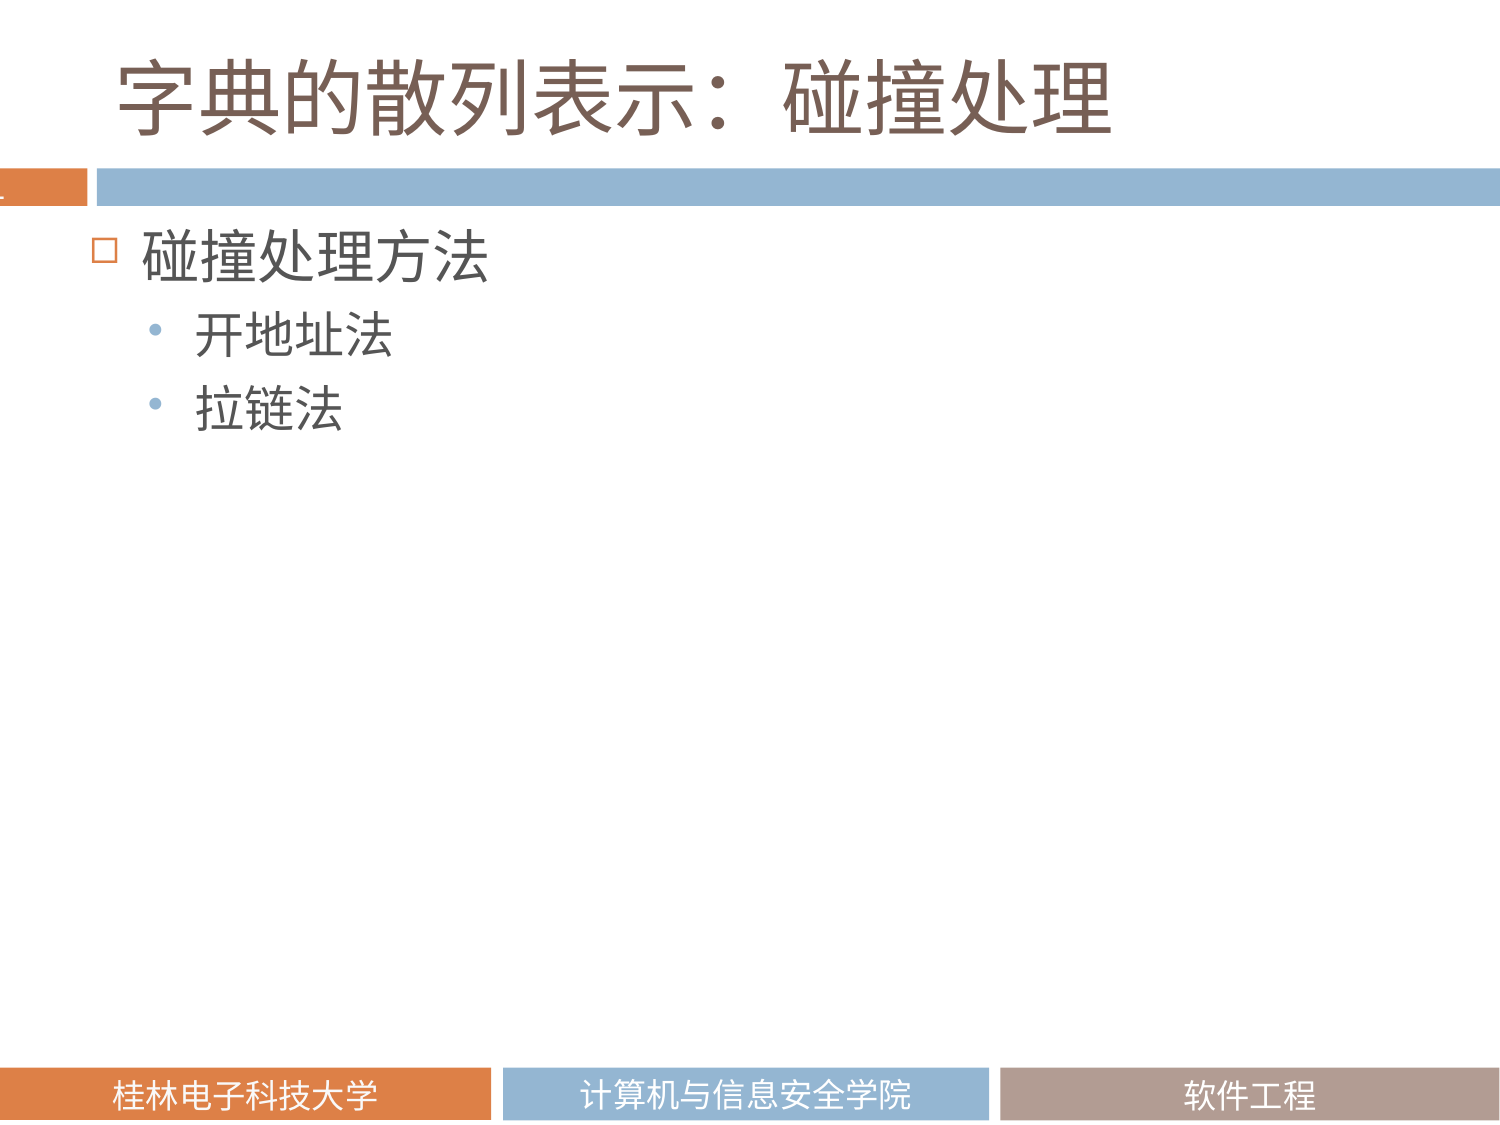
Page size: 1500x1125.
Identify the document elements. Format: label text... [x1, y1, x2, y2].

list 碰撞处理方法 开地址法 拉链法 [73, 219, 1412, 1006]
title 字典的散列表示：碰撞处理 [99, 37, 1438, 155]
